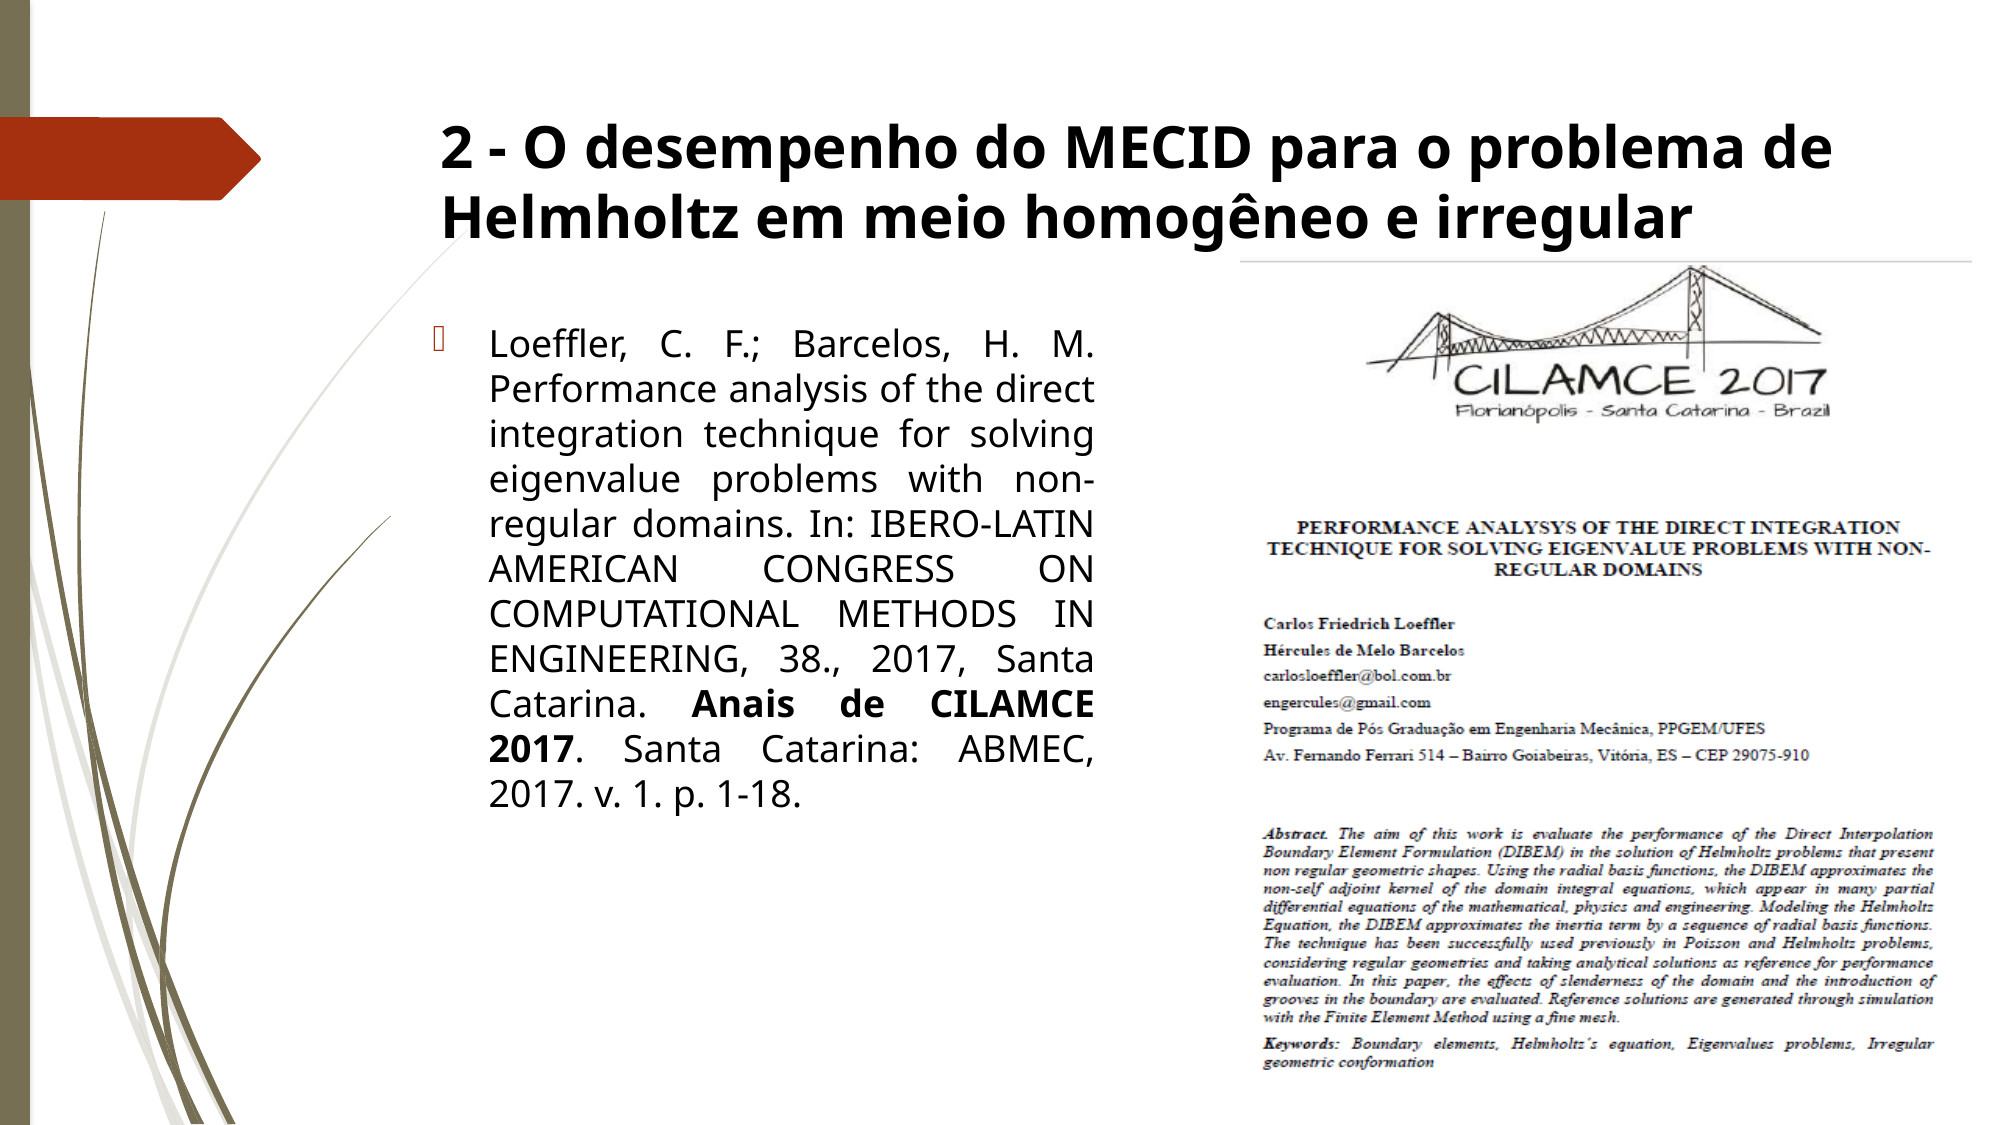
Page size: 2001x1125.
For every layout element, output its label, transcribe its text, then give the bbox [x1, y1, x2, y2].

title 2 - O desempenho do MECID para o problema de Helmholtz em meio homogêneo e irregular [425, 102, 1888, 313]
picture [1240, 256, 1972, 1085]
list Loeffler, C. F.; Barcelos, H. M. Performance analysis of the direct integration technique for solving eigenvalue problems with non-regular domains. In: IBERO-LATIN AMERICAN CONGRESS ON COMPUTATIONAL METHODS IN ENGINEERING, 38., 2017, Santa Catarina. Anais de CILAMCE 2017. Santa Catarina: ABMEC, 2017. v. 1. p. 1-18. [417, 312, 1111, 933]
